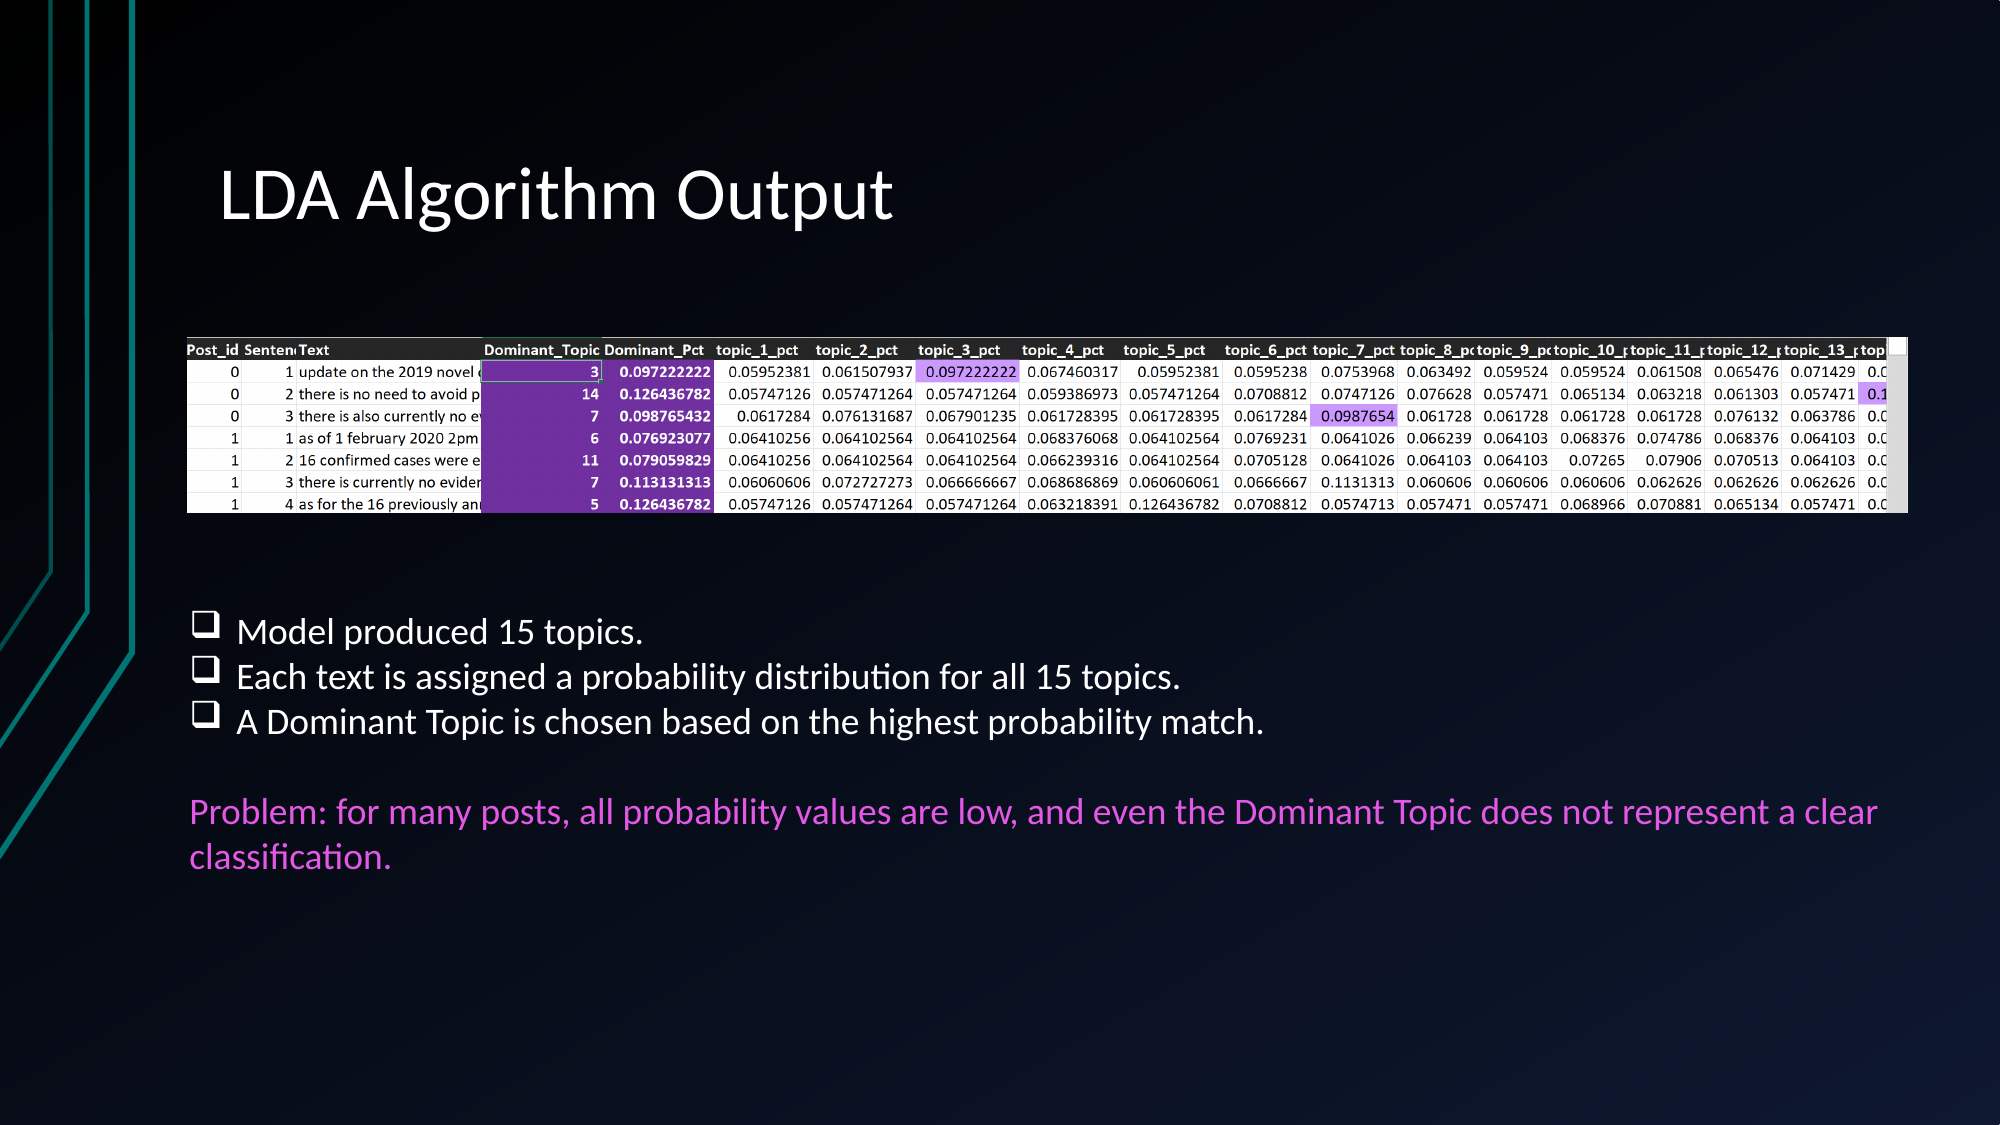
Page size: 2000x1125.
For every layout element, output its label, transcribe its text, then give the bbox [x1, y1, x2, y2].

title LDA Algorithm Output [199, 45, 1900, 246]
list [186, 337, 1908, 513]
text_box Model produced 15 topics. Each text is assigned a probability distribution for all 15 topics. A Dominant Topic is chosen based on the highest probability match. Problem: for many posts, all probability values are low, and even the Dominant Topic does not represent a clear classification. [174, 599, 1900, 885]
